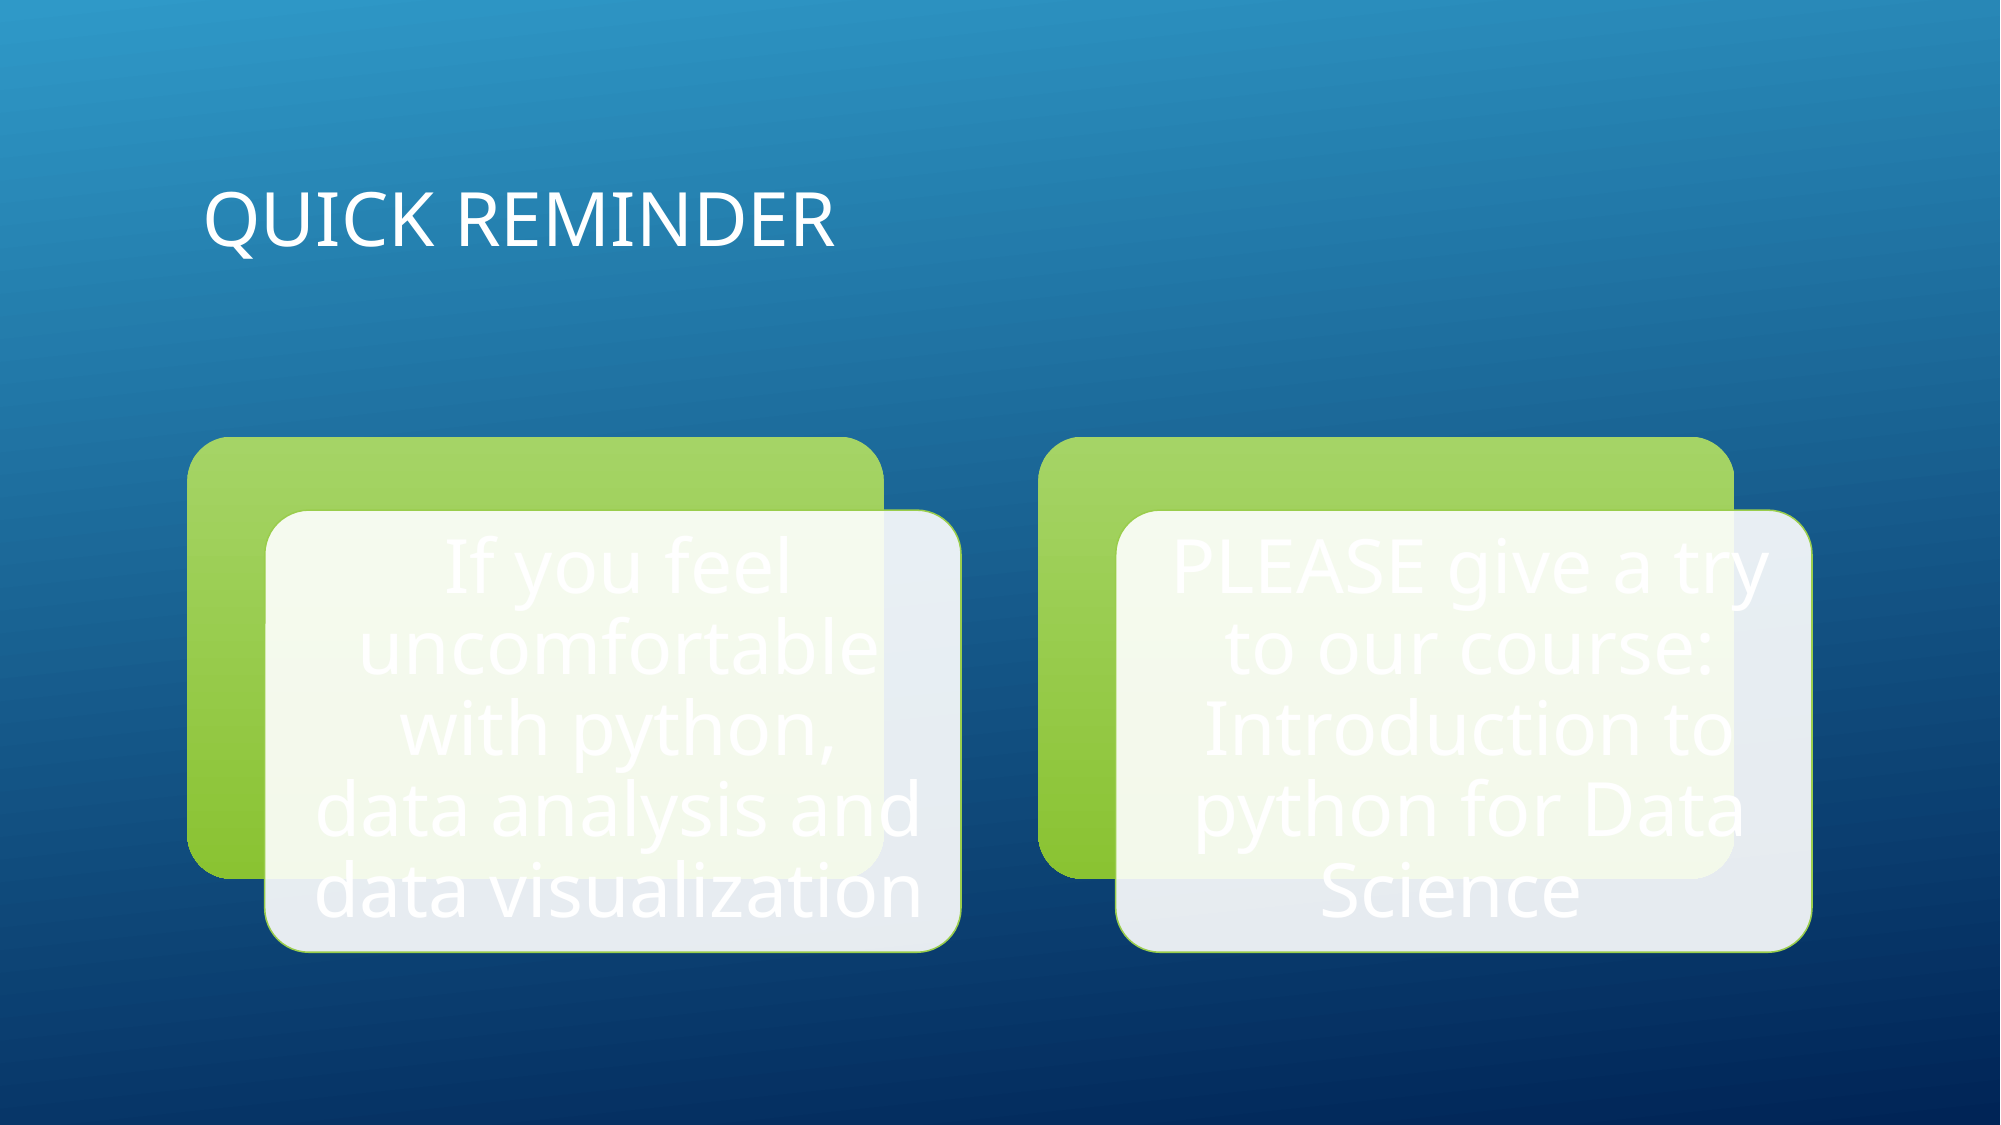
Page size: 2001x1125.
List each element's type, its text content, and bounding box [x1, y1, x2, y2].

text_box [0, 0, 2000, 1125]
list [186, 400, 1813, 989]
title Quick reminder [187, 101, 1813, 344]
